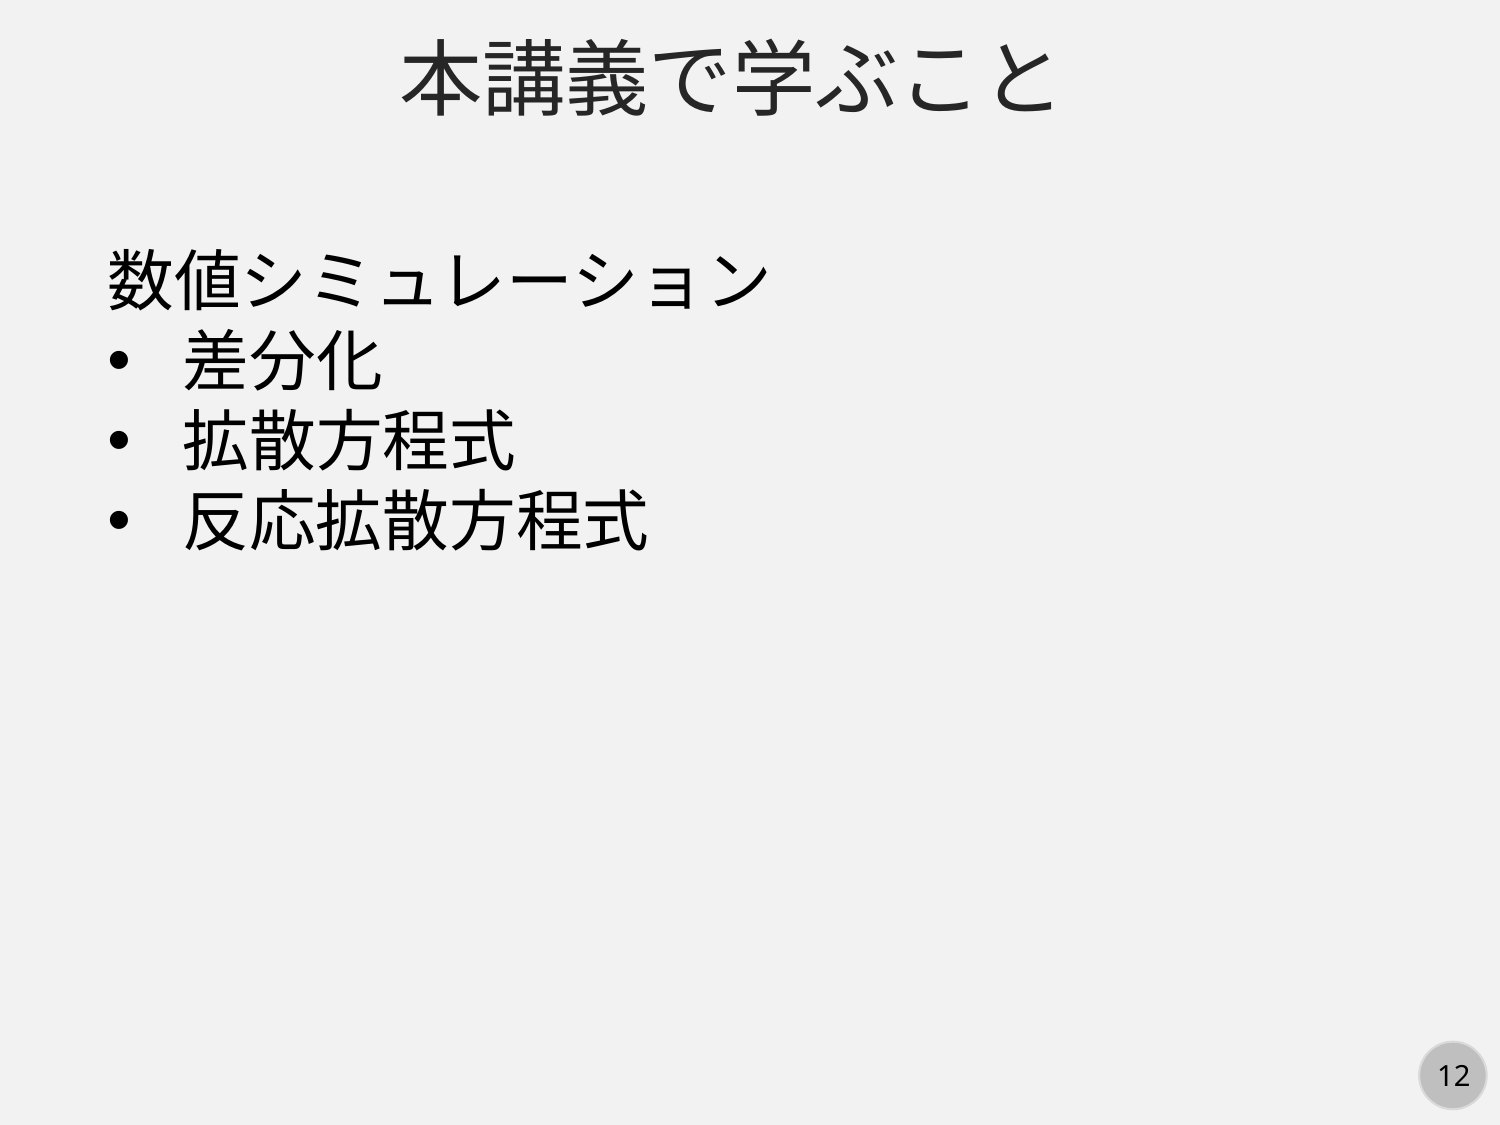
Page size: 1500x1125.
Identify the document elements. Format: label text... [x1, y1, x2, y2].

list 本講義で学ぶこと [0, 19, 1483, 143]
text_box 数値シミュレーション 差分化 拡散方程式 反応拡散方程式 [92, 231, 788, 567]
